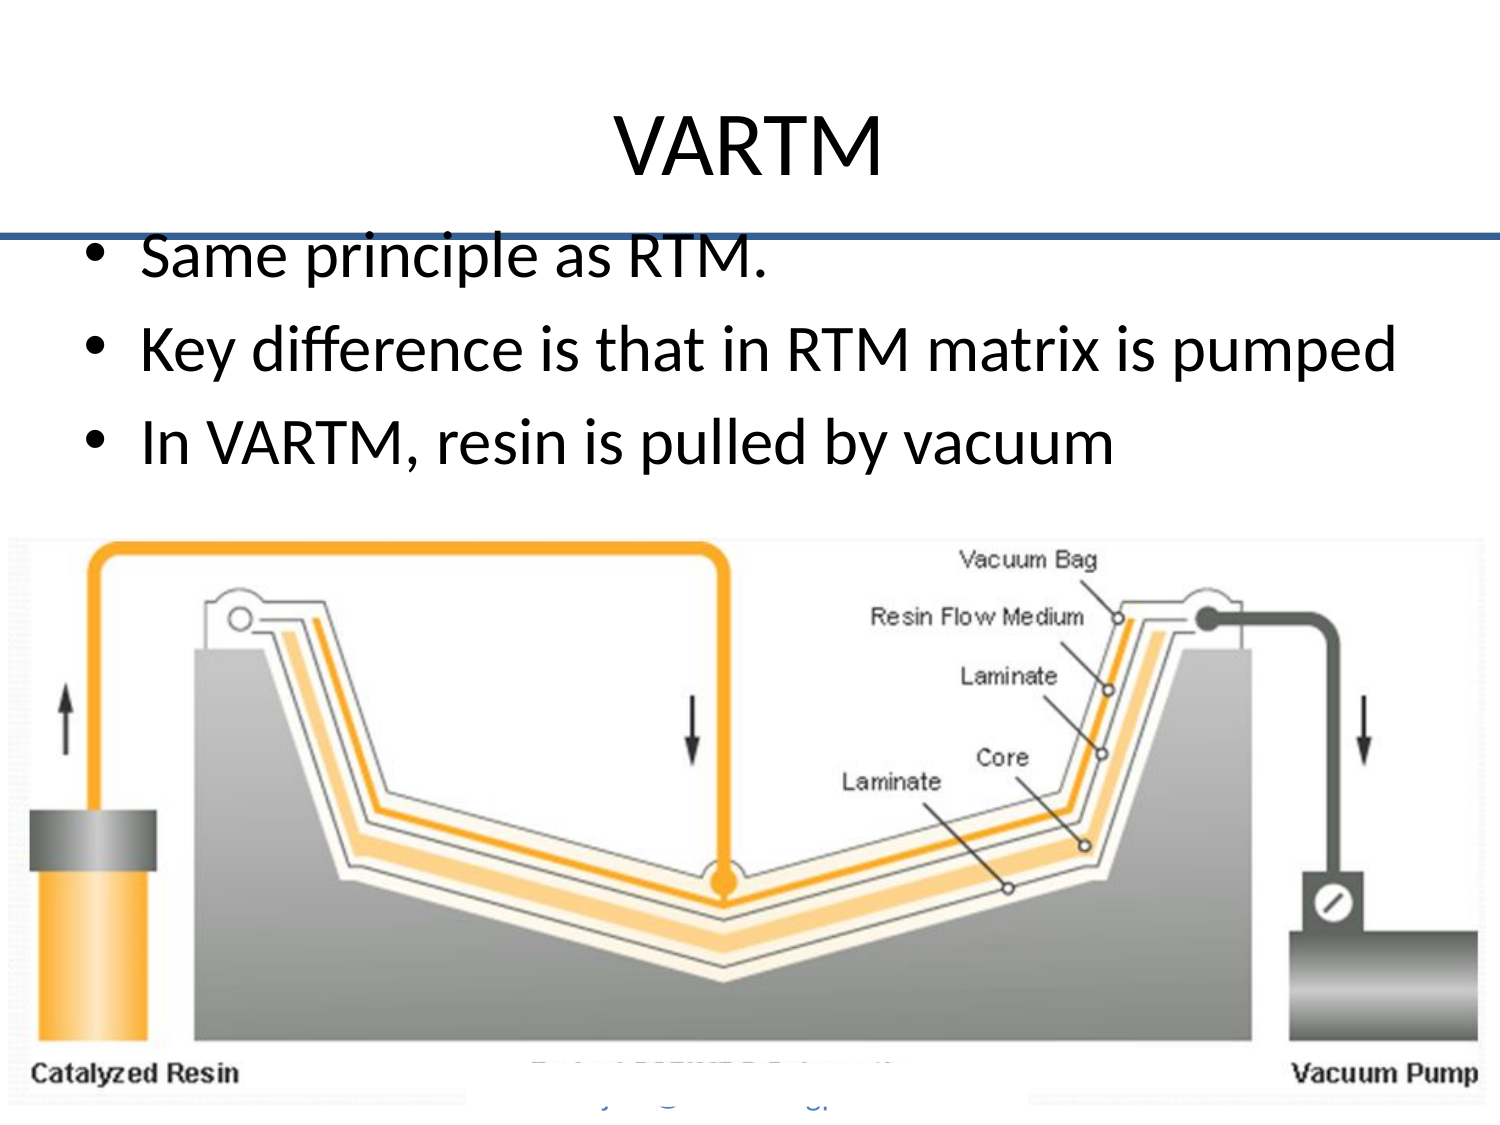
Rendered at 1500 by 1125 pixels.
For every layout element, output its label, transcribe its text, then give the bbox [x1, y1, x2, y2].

list Same principle as RTM. Key difference is that in RTM matrix is pumped In VARTM, resin is pulled by vacuum [68, 203, 1419, 535]
picture [8, 537, 1486, 1105]
title VARTM [75, 45, 1425, 233]
